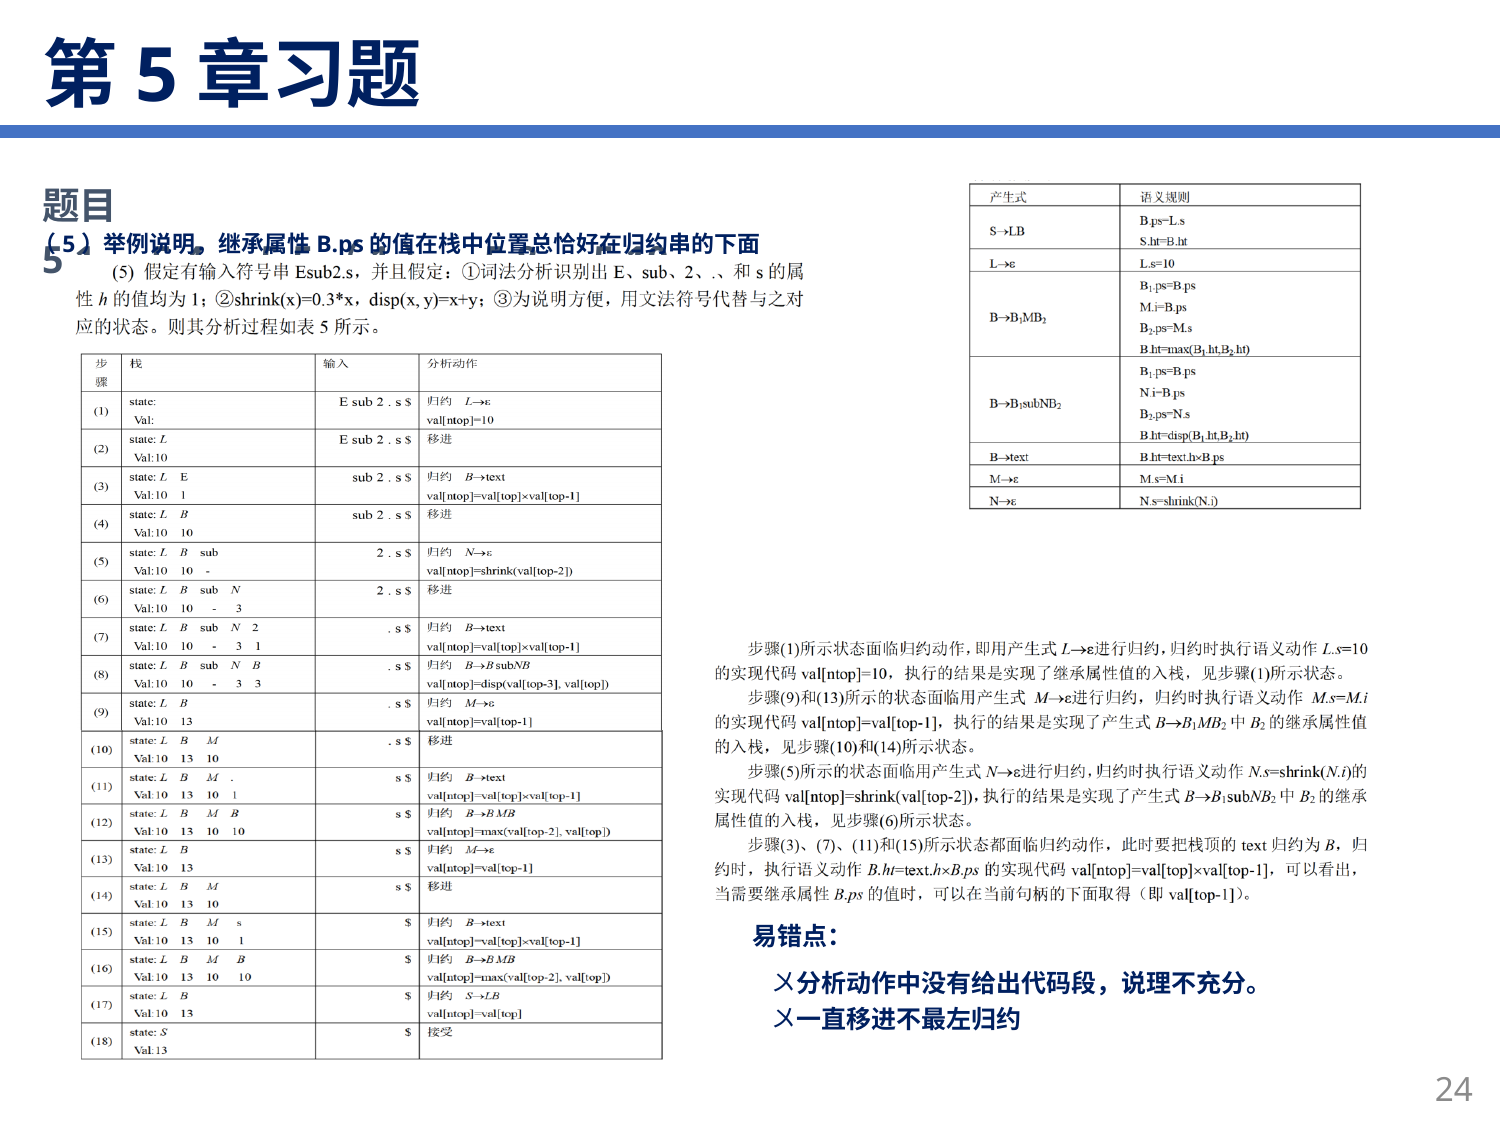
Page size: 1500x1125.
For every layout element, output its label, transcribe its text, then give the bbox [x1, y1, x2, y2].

text_box 分析动作中没有给出代码段，说理不充分。 一直移进不最左归约 [756, 953, 1317, 1041]
picture [708, 631, 1377, 907]
text_box 题目5.1、5.4、5.5（1）、5.8、5.10 [27, 166, 729, 222]
text_box 易错点： [692, 906, 1448, 958]
picture [64, 255, 814, 338]
picture [965, 180, 1364, 511]
text_box 题目5.1、5.4、5.5（1）、5.8、5.10 [27, 265, 64, 289]
text_box （5）举例说明，继承属性B.ps的值在栈中位置总恰好在归约串的下面 [19, 222, 965, 265]
title 第5章习题 [27, 23, 1471, 132]
slide_number 24 [1407, 1065, 1488, 1118]
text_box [70, 351, 669, 1061]
